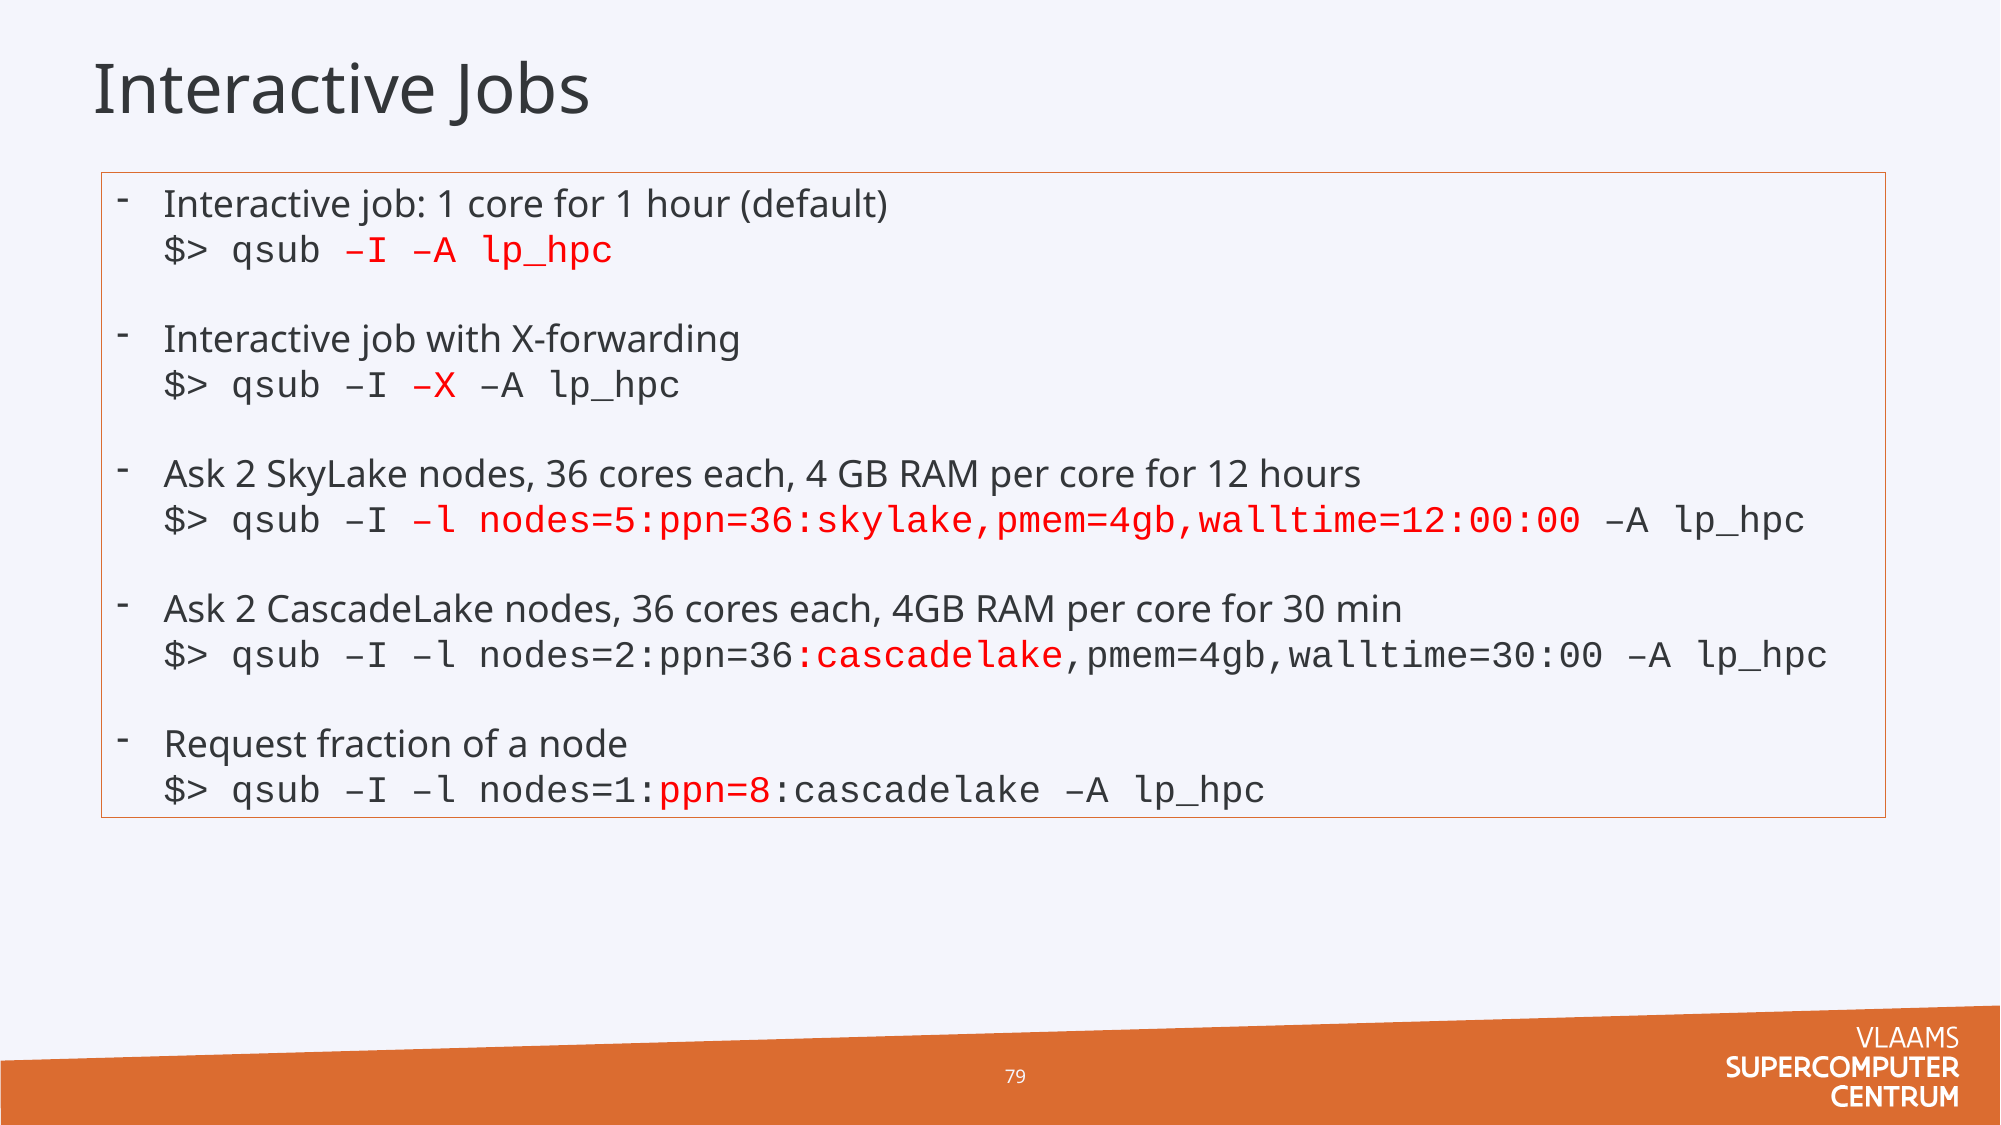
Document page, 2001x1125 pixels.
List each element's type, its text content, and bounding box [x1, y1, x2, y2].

text_box Interactive job: 1 core for 1 hour (default) $> qsub –I –A lp_hpc Interactive job with X-forwarding $> qsub –I –X –A lp_hpc Ask 2 SkyLake nodes, 36 cores each, 4 GB RAM per core for 12 hours $> qsub –I –l nodes=5:ppn=36:skylake,pmem=4gb,walltime=12:00:00 –A lp_hpc Ask 2 CascadeLake nodes, 36 cores each, 4GB RAM per core for 30 min $> qsub –I –l nodes=2:ppn=36:cascadelake,pmem=4gb,walltime=30:00 –A lp_hpc Request fraction of a node $> qsub –I –l nodes=1:ppn=8:cascadelake –A lp_hpc [101, 172, 1886, 818]
slide_number 79 [958, 1047, 1042, 1108]
title Interactive Jobs [78, 25, 1130, 158]
picture [1725, 1021, 1960, 1117]
